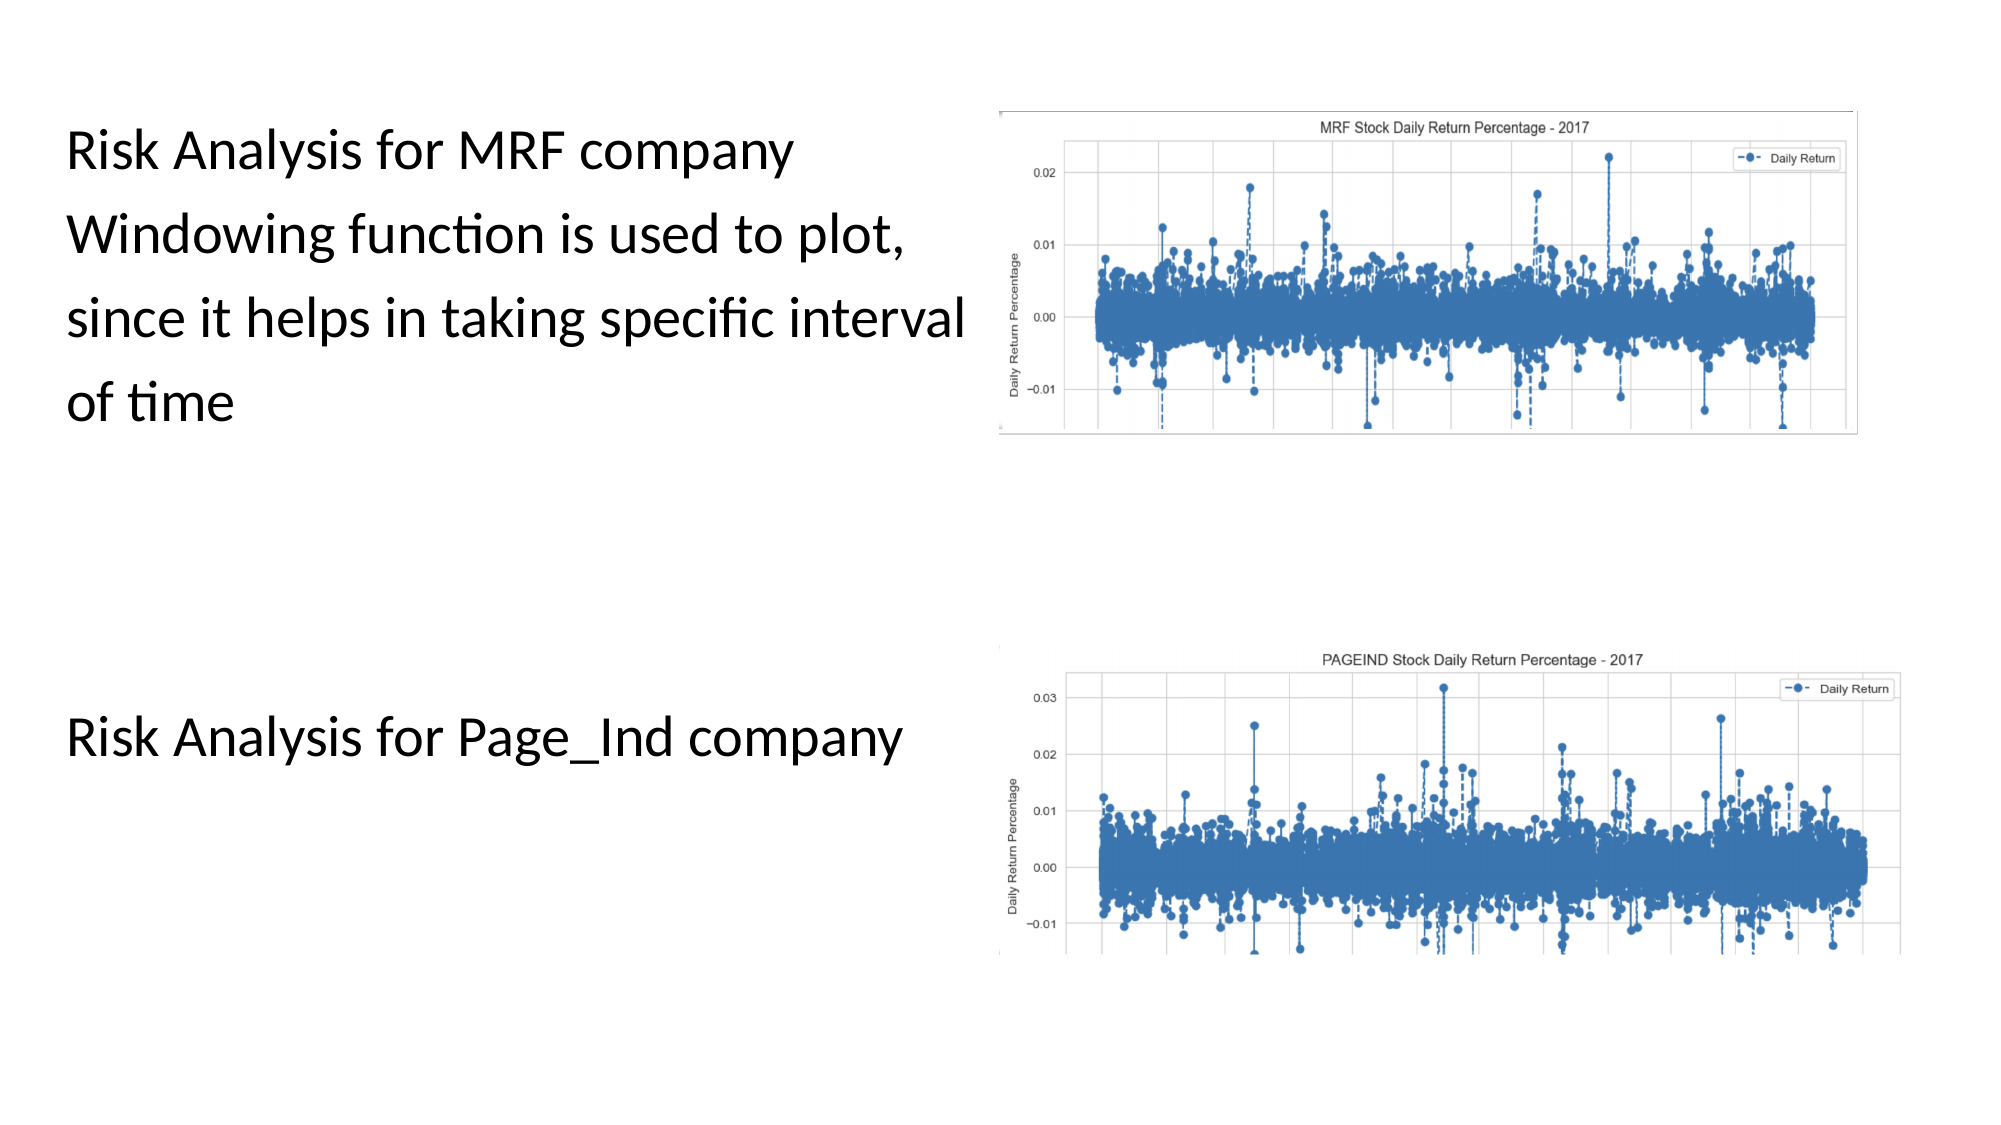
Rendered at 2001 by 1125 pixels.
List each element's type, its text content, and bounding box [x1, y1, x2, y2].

picture [999, 646, 1906, 957]
picture [999, 111, 1863, 439]
list Risk Analysis for MRF company Windowing function is used to plot, since it helps in taking specific interval of time Risk Analysis for Page_Ind company [51, 112, 1941, 1014]
